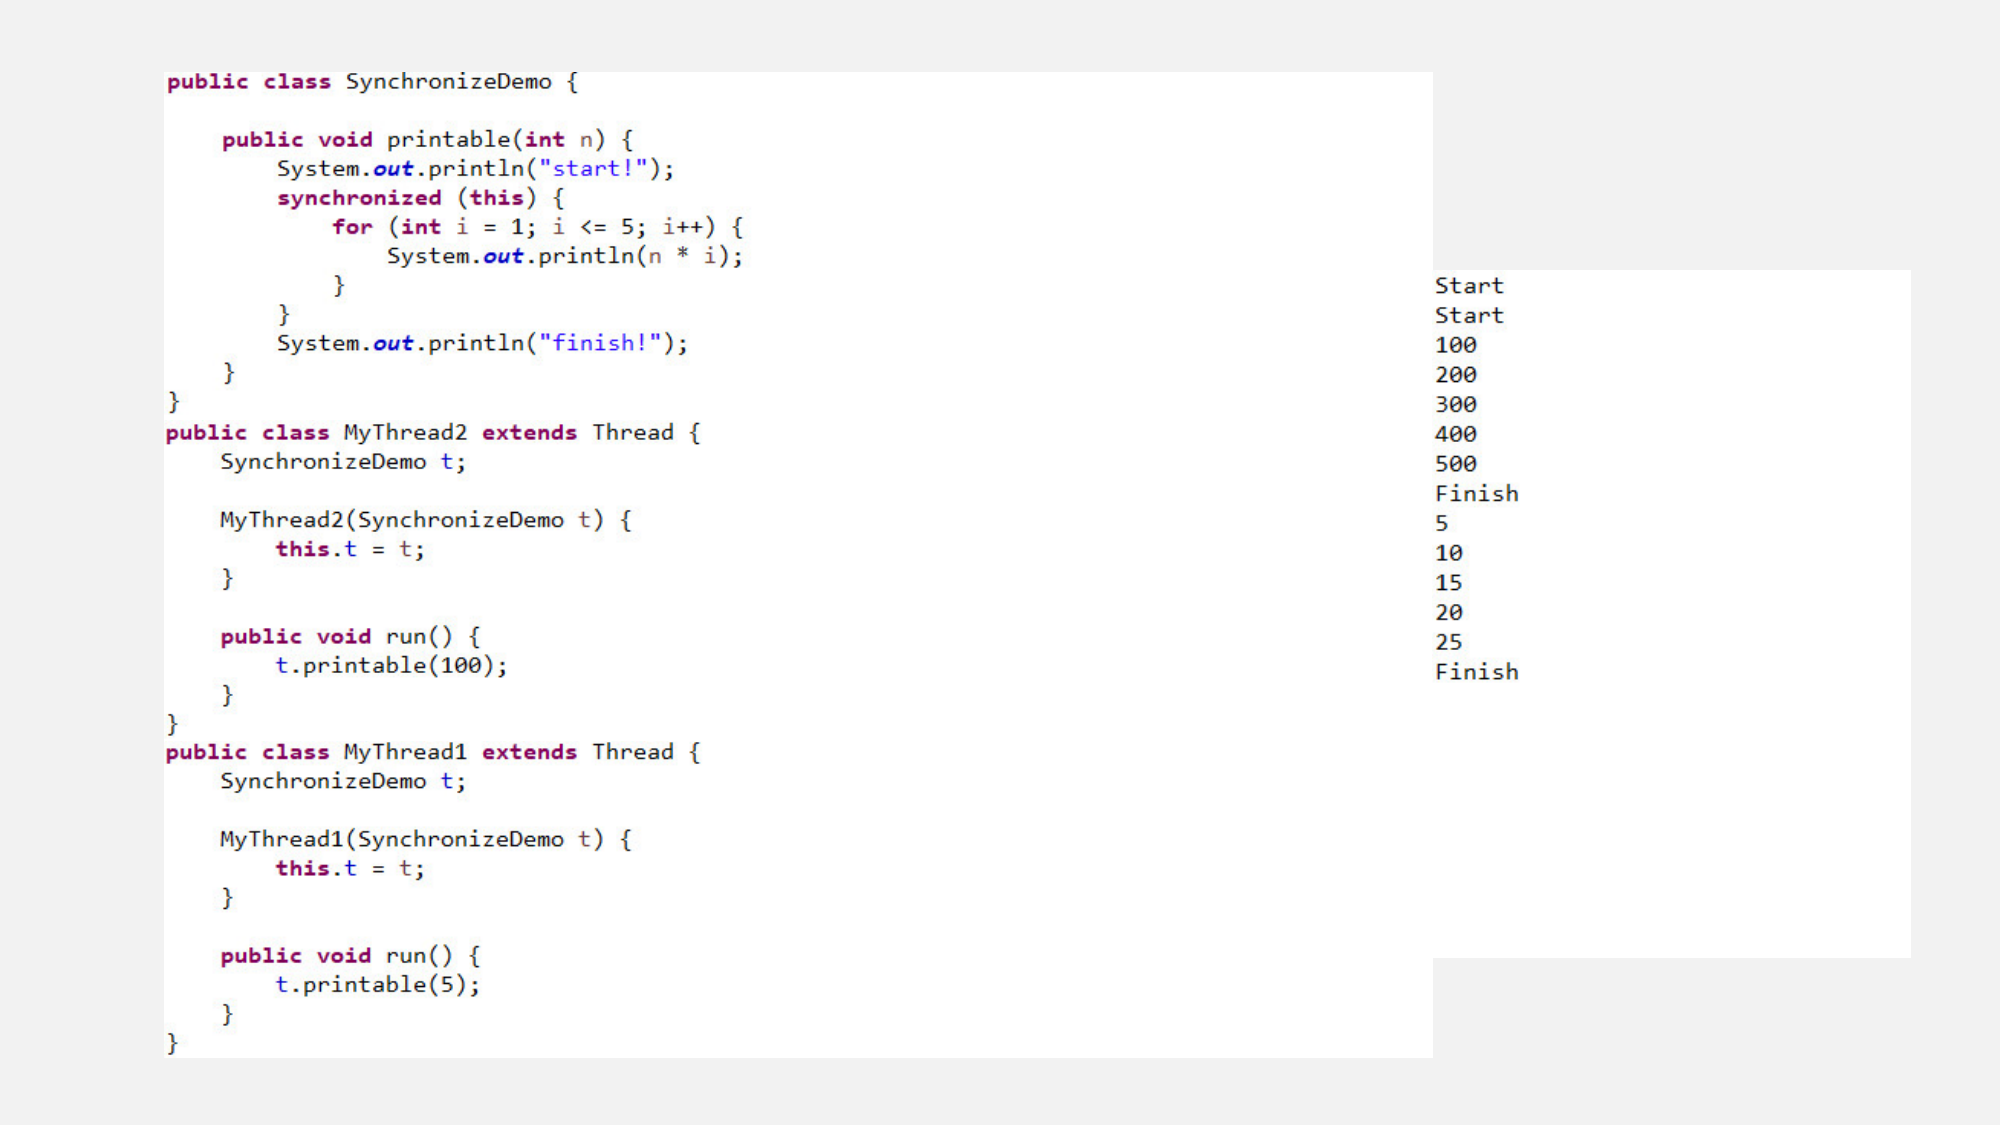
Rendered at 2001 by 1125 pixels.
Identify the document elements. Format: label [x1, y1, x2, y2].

picture [164, 72, 1911, 1058]
